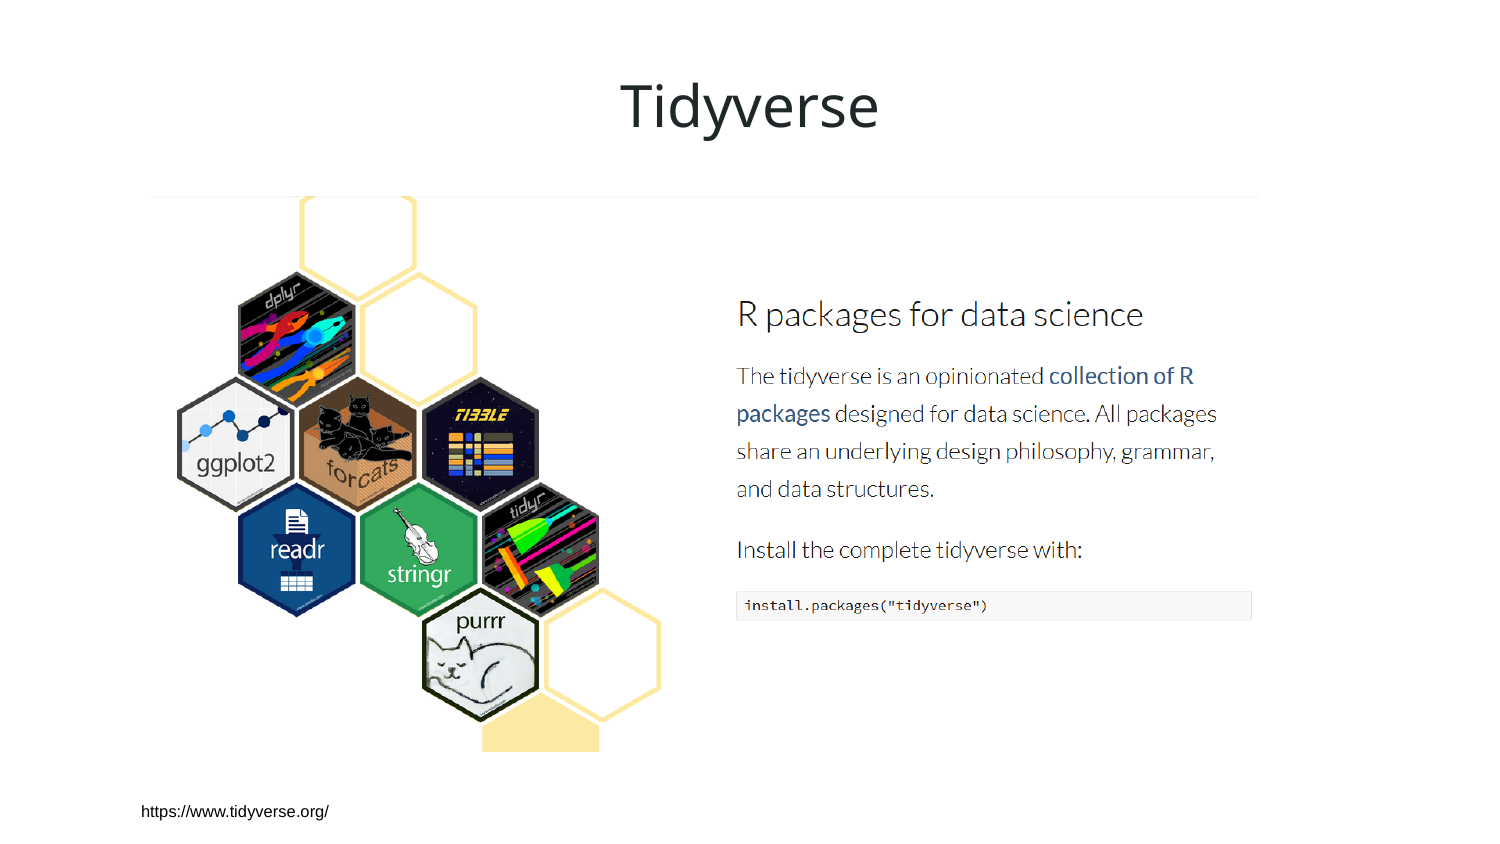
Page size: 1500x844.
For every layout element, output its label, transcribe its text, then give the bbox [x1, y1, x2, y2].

text_box https://www.tidyverse.org/ [126, 793, 348, 829]
picture [150, 196, 1260, 752]
title Tidyverse [75, 33, 1425, 175]
